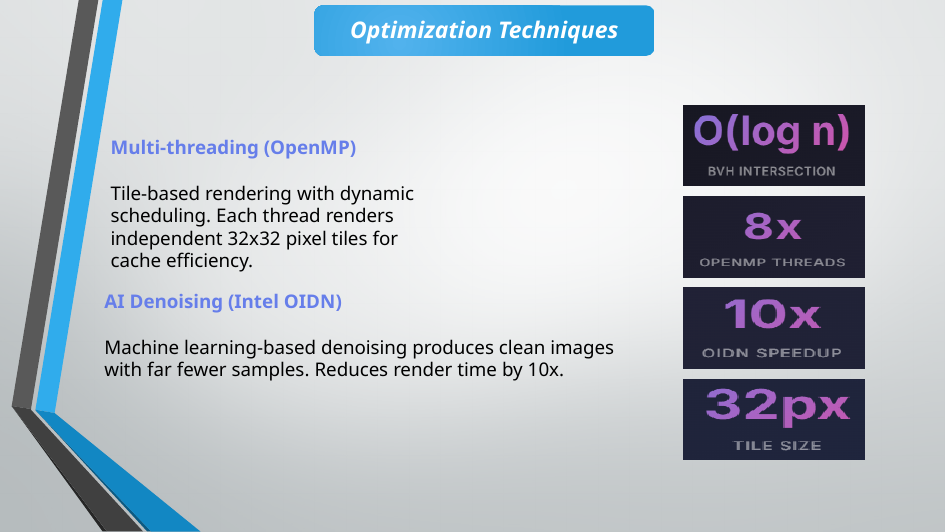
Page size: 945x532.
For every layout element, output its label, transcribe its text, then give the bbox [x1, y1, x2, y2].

text_box Multi-threading (OpenMP) Tile-based rendering with dynamic scheduling. Each thread renders independent 32x32 pixel tiles for cache efficiency. [95, 128, 437, 279]
picture [683, 378, 866, 461]
picture [683, 287, 866, 369]
picture [683, 104, 866, 186]
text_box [314, 5, 655, 57]
text_box AI Denoising (Intel OIDN) Machine learning-based denoising produces clean images with far fewer samples. Reduces render time by 10x. [89, 282, 655, 388]
picture [683, 196, 866, 278]
